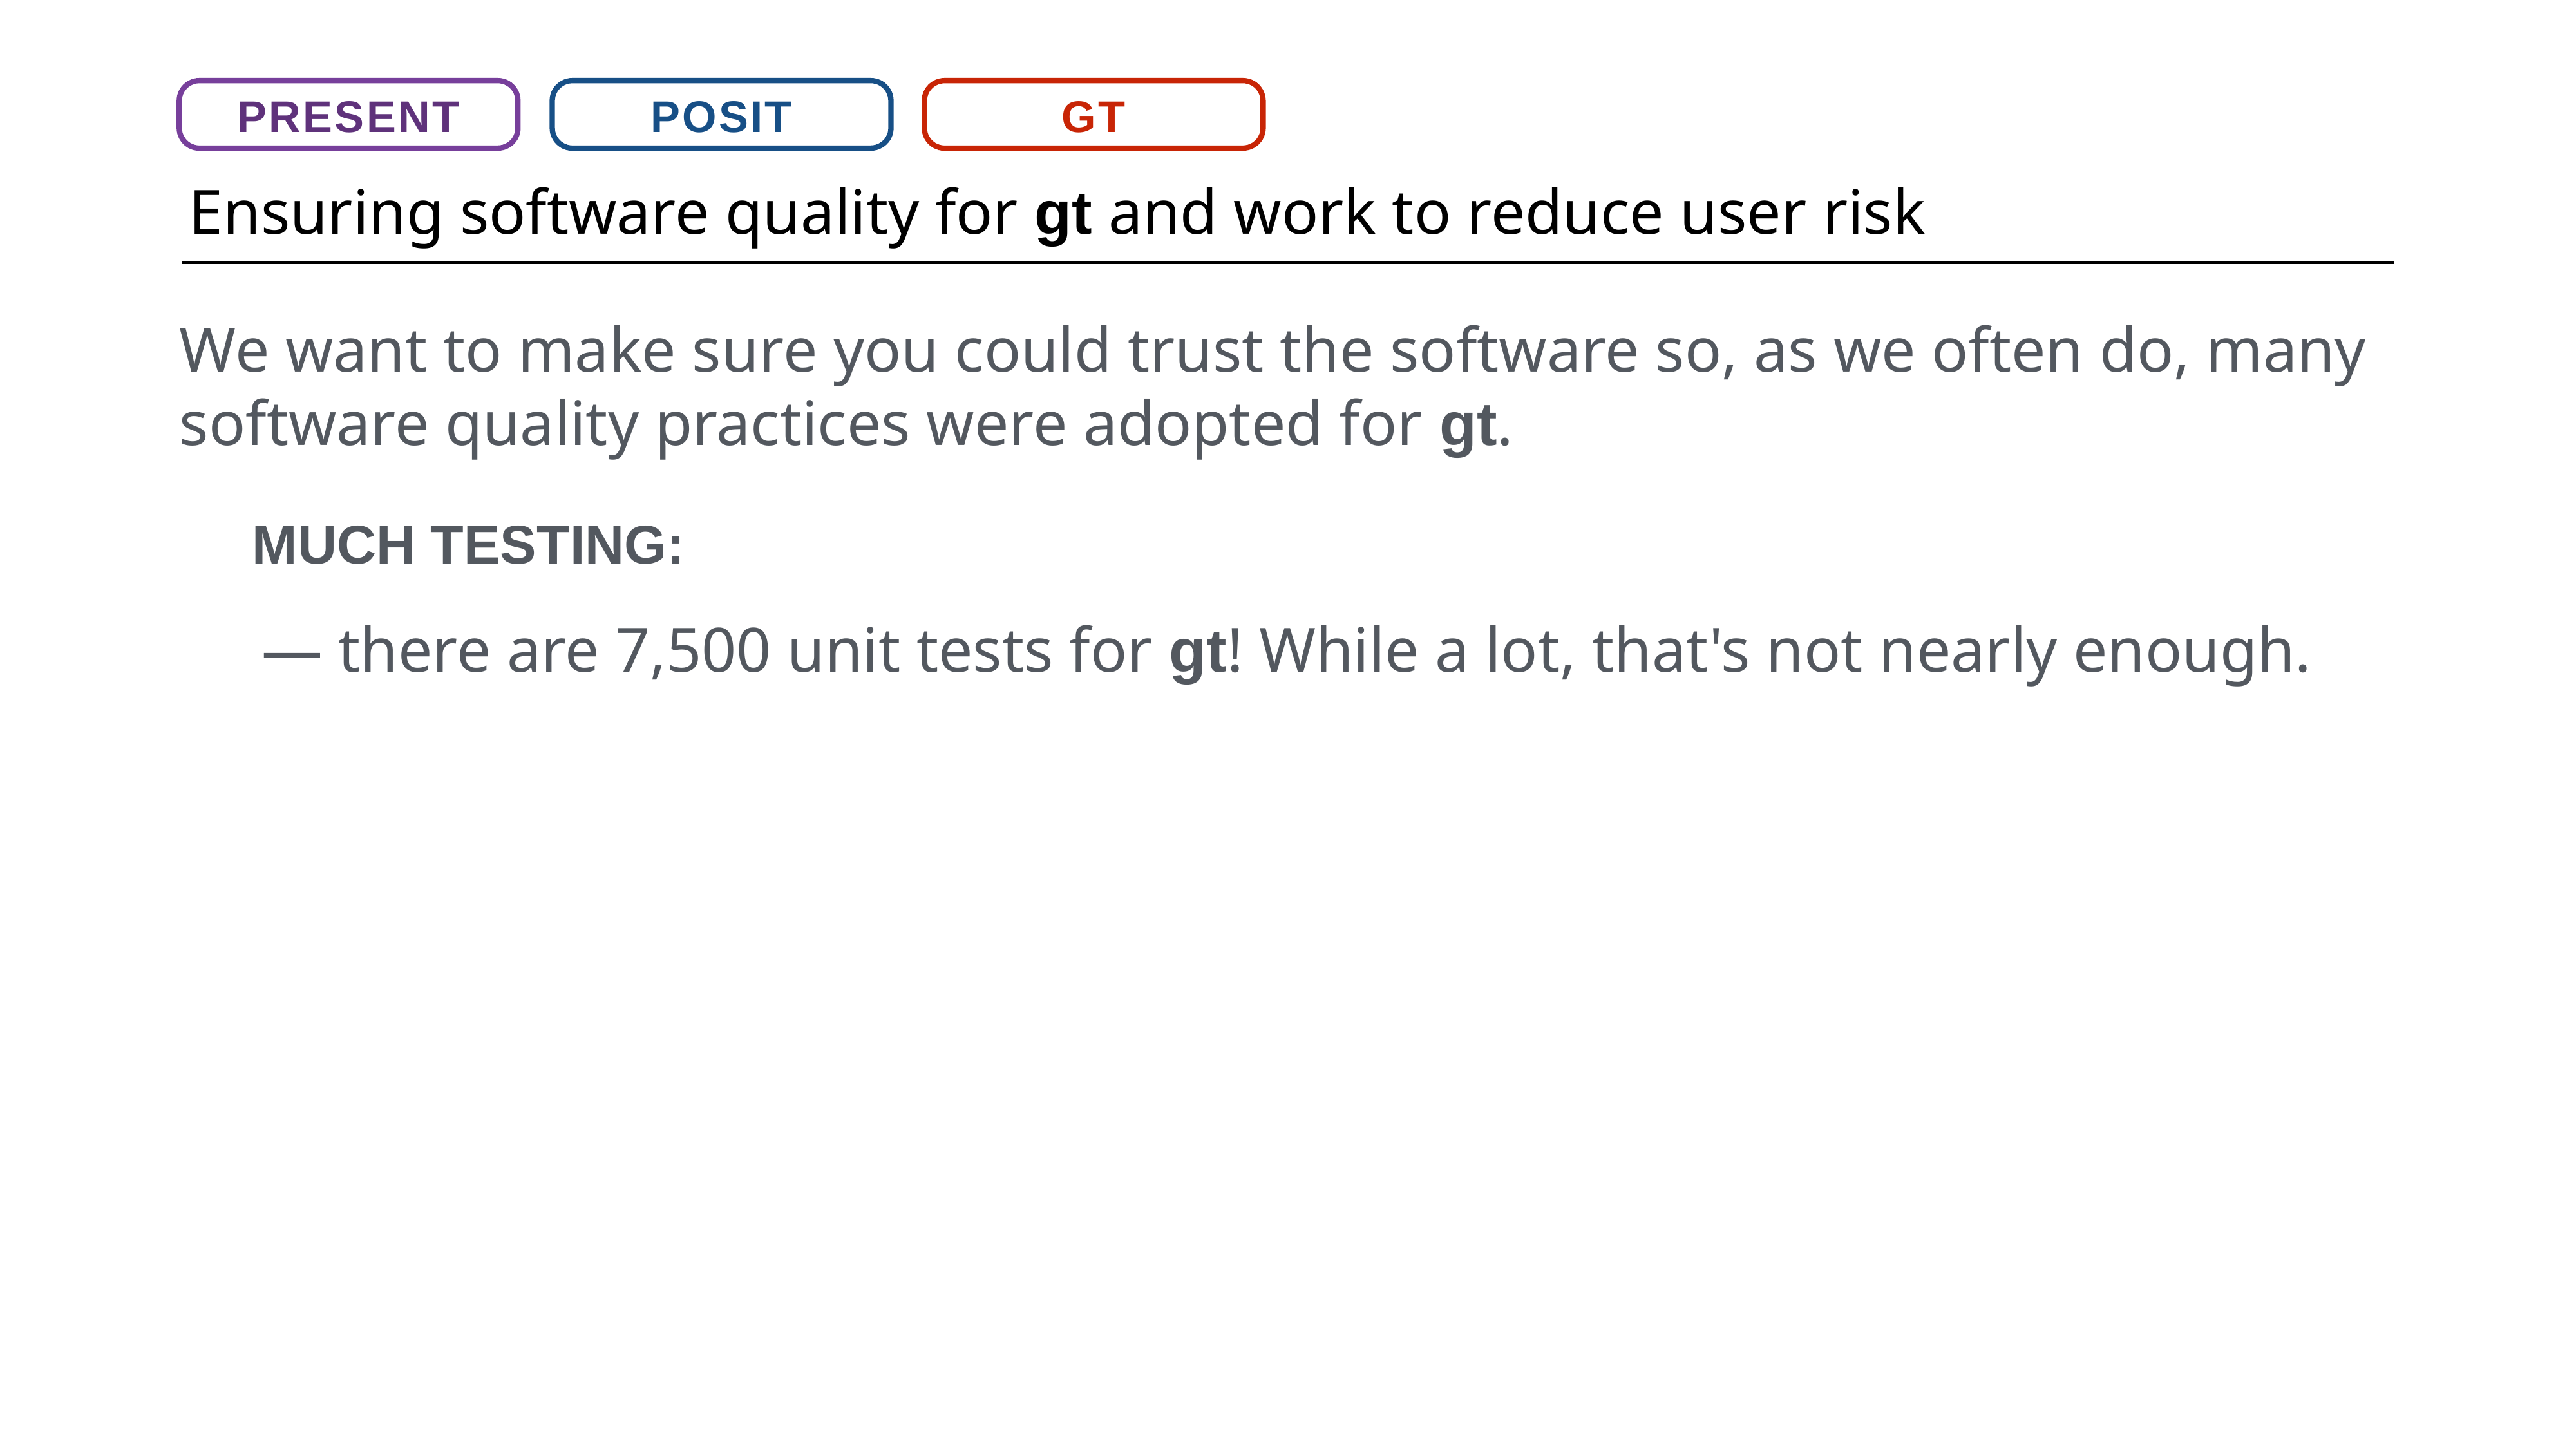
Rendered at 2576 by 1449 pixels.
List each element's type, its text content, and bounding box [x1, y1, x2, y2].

text_box We want to make sure you could trust the software so, as we often do, many software quality practices were adopted for gt. [174, 305, 2402, 464]
text_box MUCH TESTING: [247, 504, 2183, 581]
text_box — there are 7,500 unit tests for gt! While a lot, that's not nearly enough. [256, 605, 2380, 690]
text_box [512, 80, 882, 149]
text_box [884, 80, 1303, 149]
text_box Ensuring software quality for gt and work to reduce user risk [184, 167, 2369, 252]
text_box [139, 80, 510, 149]
